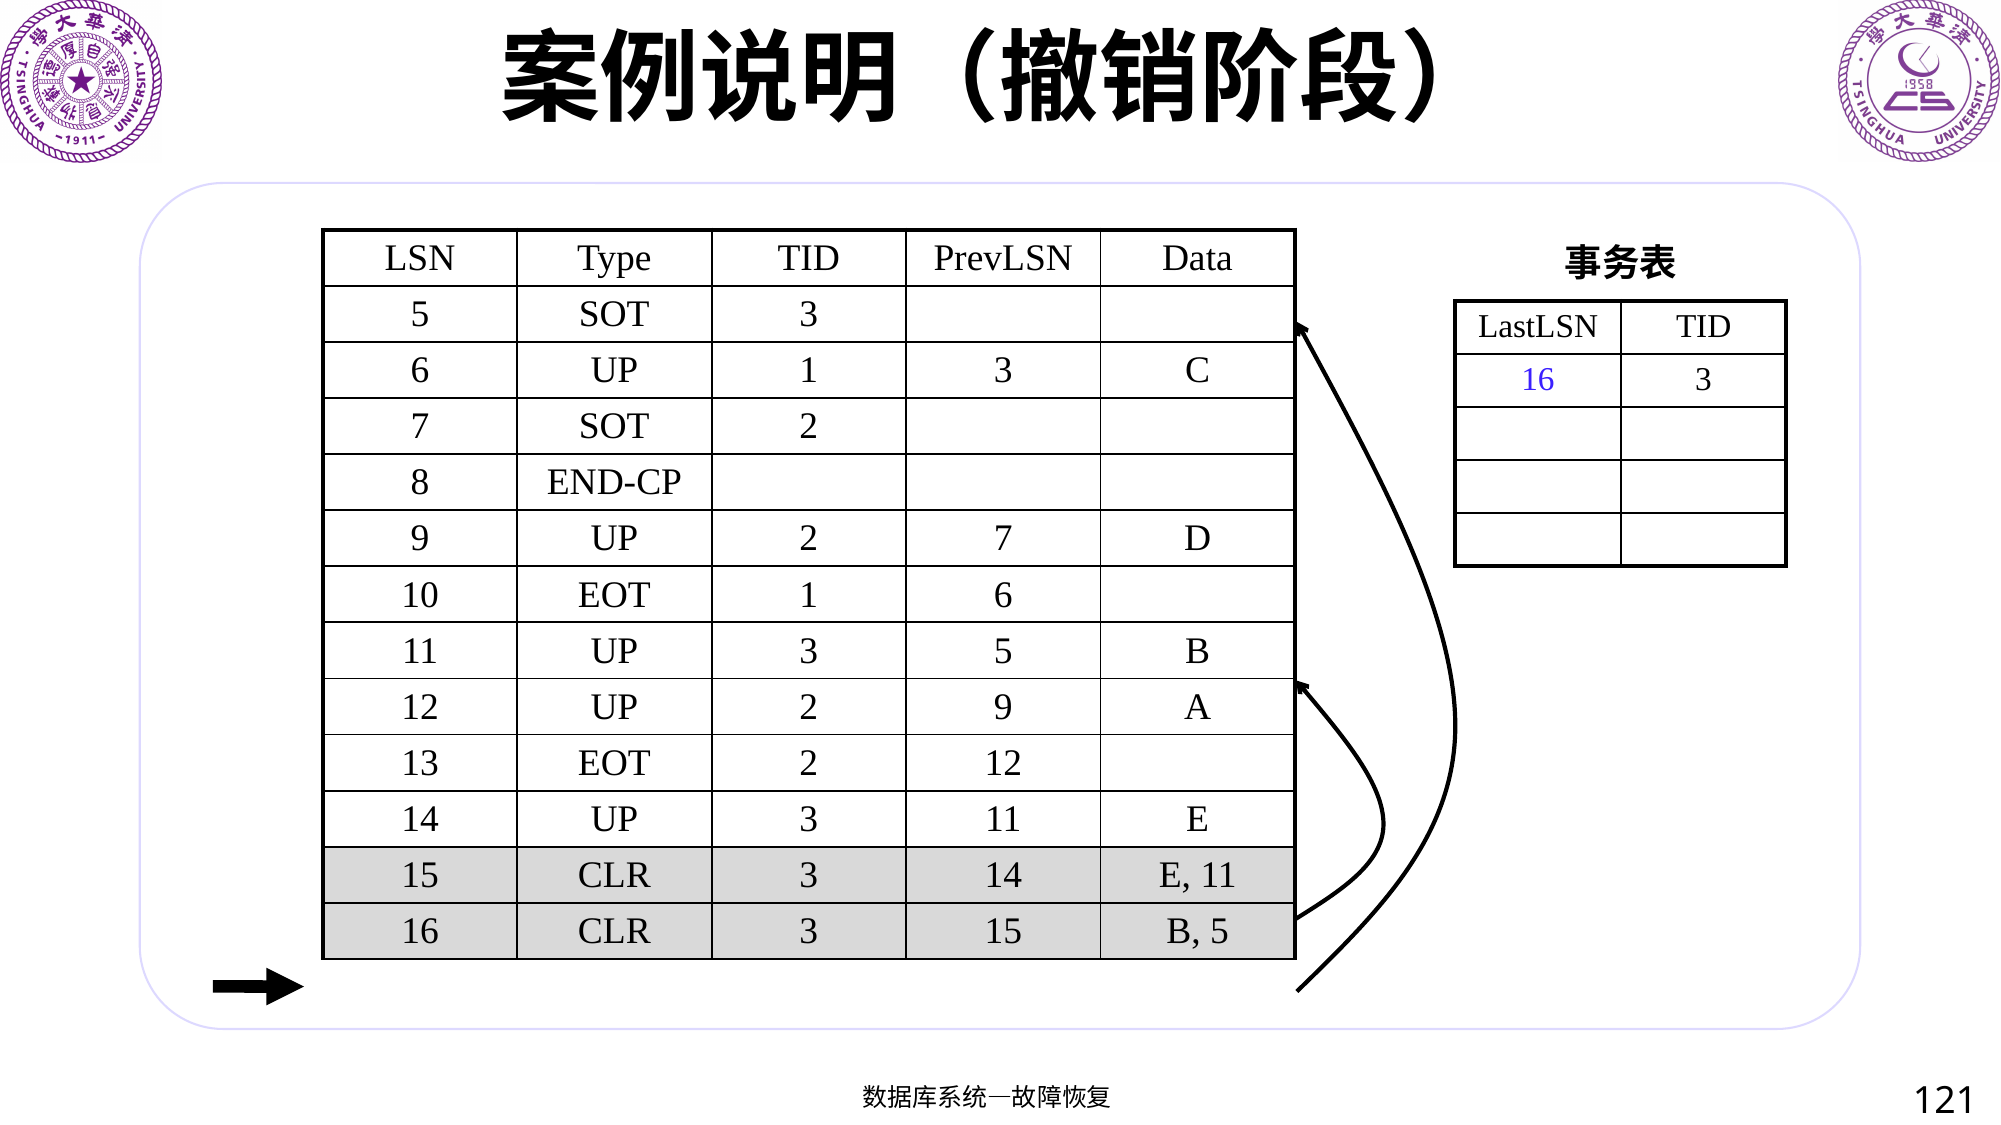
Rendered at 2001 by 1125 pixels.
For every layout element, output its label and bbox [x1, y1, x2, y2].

table_cell [518, 455, 711, 509]
table_cell [518, 848, 711, 902]
picture [0, 0, 162, 163]
picture [1838, 0, 2000, 162]
table_cell [325, 904, 516, 958]
title [172, 17, 1828, 130]
table_cell [713, 848, 905, 902]
table_cell [325, 848, 516, 902]
slide_number [1898, 1069, 2000, 1125]
table_cell [713, 399, 905, 453]
table_cell [518, 735, 711, 790]
table_header [907, 232, 1100, 285]
table_cell [1622, 408, 1784, 459]
table_cell [907, 567, 1100, 621]
table_cell [325, 511, 516, 565]
table_cell [1101, 567, 1293, 621]
table_cell [518, 623, 711, 678]
footer [670, 1073, 1304, 1125]
table_cell [713, 343, 905, 397]
table_cell [518, 343, 711, 397]
table_cell [325, 623, 516, 678]
table_header [1457, 303, 1620, 353]
table_cell [1457, 461, 1620, 512]
table_cell [713, 904, 905, 958]
table_cell [518, 679, 711, 734]
table_cell [907, 511, 1100, 565]
table_cell [713, 567, 905, 621]
table_cell [907, 455, 1100, 509]
table_cell [907, 792, 1100, 846]
table_cell [1101, 735, 1293, 790]
table_cell [713, 511, 905, 565]
table_cell [1101, 287, 1293, 341]
table_cell [907, 904, 1100, 958]
table_cell [907, 399, 1100, 453]
table_cell [1622, 514, 1784, 564]
table_cell [713, 735, 905, 790]
table_cell [1457, 408, 1620, 459]
table_cell [713, 679, 905, 734]
table_header [1101, 232, 1293, 285]
table_cell [1457, 355, 1620, 406]
table_cell [325, 567, 516, 621]
table_cell [1101, 848, 1293, 902]
table_cell [713, 623, 905, 678]
table_header [1622, 303, 1784, 353]
table_cell [325, 735, 516, 790]
table_header [325, 232, 516, 285]
table_cell [907, 679, 1100, 734]
table_cell [907, 848, 1100, 902]
table_cell [1101, 679, 1293, 734]
table_cell [325, 287, 516, 341]
table_header [518, 232, 711, 285]
table_header [713, 232, 905, 285]
table_cell [1622, 461, 1784, 512]
table_cell [325, 455, 516, 509]
table_cell [1101, 904, 1293, 958]
table_cell [1101, 343, 1293, 397]
table_cell [907, 623, 1100, 678]
table_cell [1101, 623, 1293, 678]
table_cell [1457, 514, 1620, 564]
table_cell [1101, 792, 1293, 846]
table_cell [325, 792, 516, 846]
table_cell [1101, 511, 1293, 565]
table_cell [518, 567, 711, 621]
table_cell [713, 455, 905, 509]
table_cell [518, 904, 711, 958]
text_box [139, 182, 1861, 1029]
table_cell [907, 735, 1100, 790]
table_cell [1101, 455, 1293, 509]
table_cell [325, 399, 516, 453]
table_cell [713, 287, 905, 341]
table_cell [1622, 355, 1784, 406]
table_cell [325, 343, 516, 397]
table_cell [907, 343, 1100, 397]
table_cell [713, 792, 905, 846]
table_cell [325, 679, 516, 734]
table_cell [518, 792, 711, 846]
table_cell [518, 287, 711, 341]
table_cell [907, 287, 1100, 341]
table_cell [518, 399, 711, 453]
table_cell [518, 511, 711, 565]
table_cell [1101, 399, 1293, 453]
